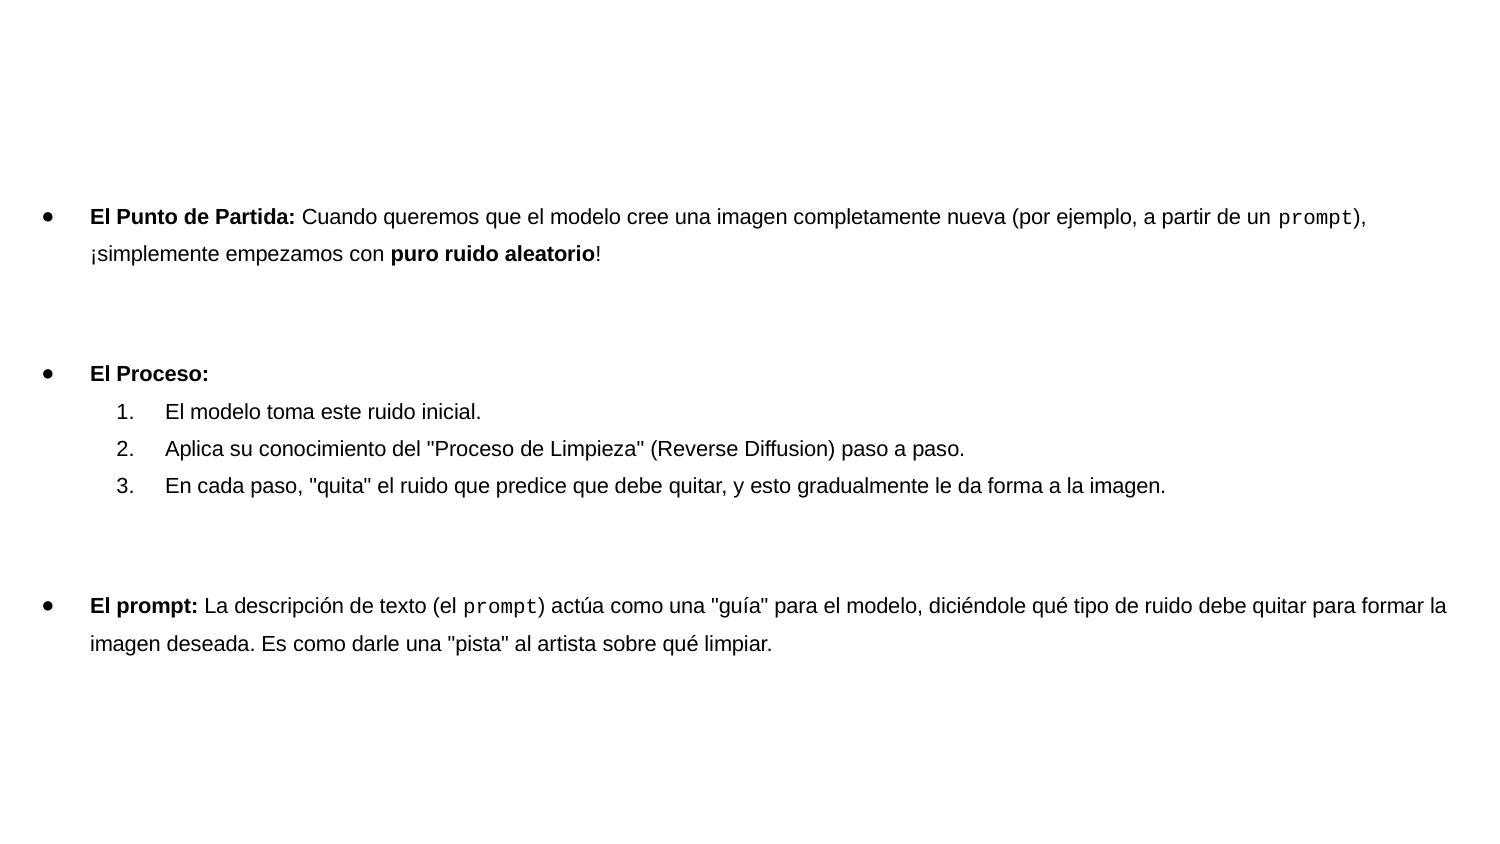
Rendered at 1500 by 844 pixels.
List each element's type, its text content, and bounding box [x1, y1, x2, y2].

text_box El Punto de Partida: Cuando queremos que el modelo cree una imagen completamente nueva (por ejemplo, a partir de un prompt), ¡simplemente empezamos con puro ruido aleatorio! El Proceso: El modelo toma este ruido inicial. Aplica su conocimiento del "Proceso de Limpieza" (Reverse Diffusion) paso a paso. En cada paso, "quita" el ruido que predice que debe quitar, y esto gradualmente le da forma a la imagen. El prompt: La descripción de texto (el prompt) actúa como una "guía" para el modelo, diciéndole qué tipo de ruido debe quitar para formar la imagen deseada. Es como darle una "pista" al artista sobre qué limpiar. [0, 176, 1500, 671]
